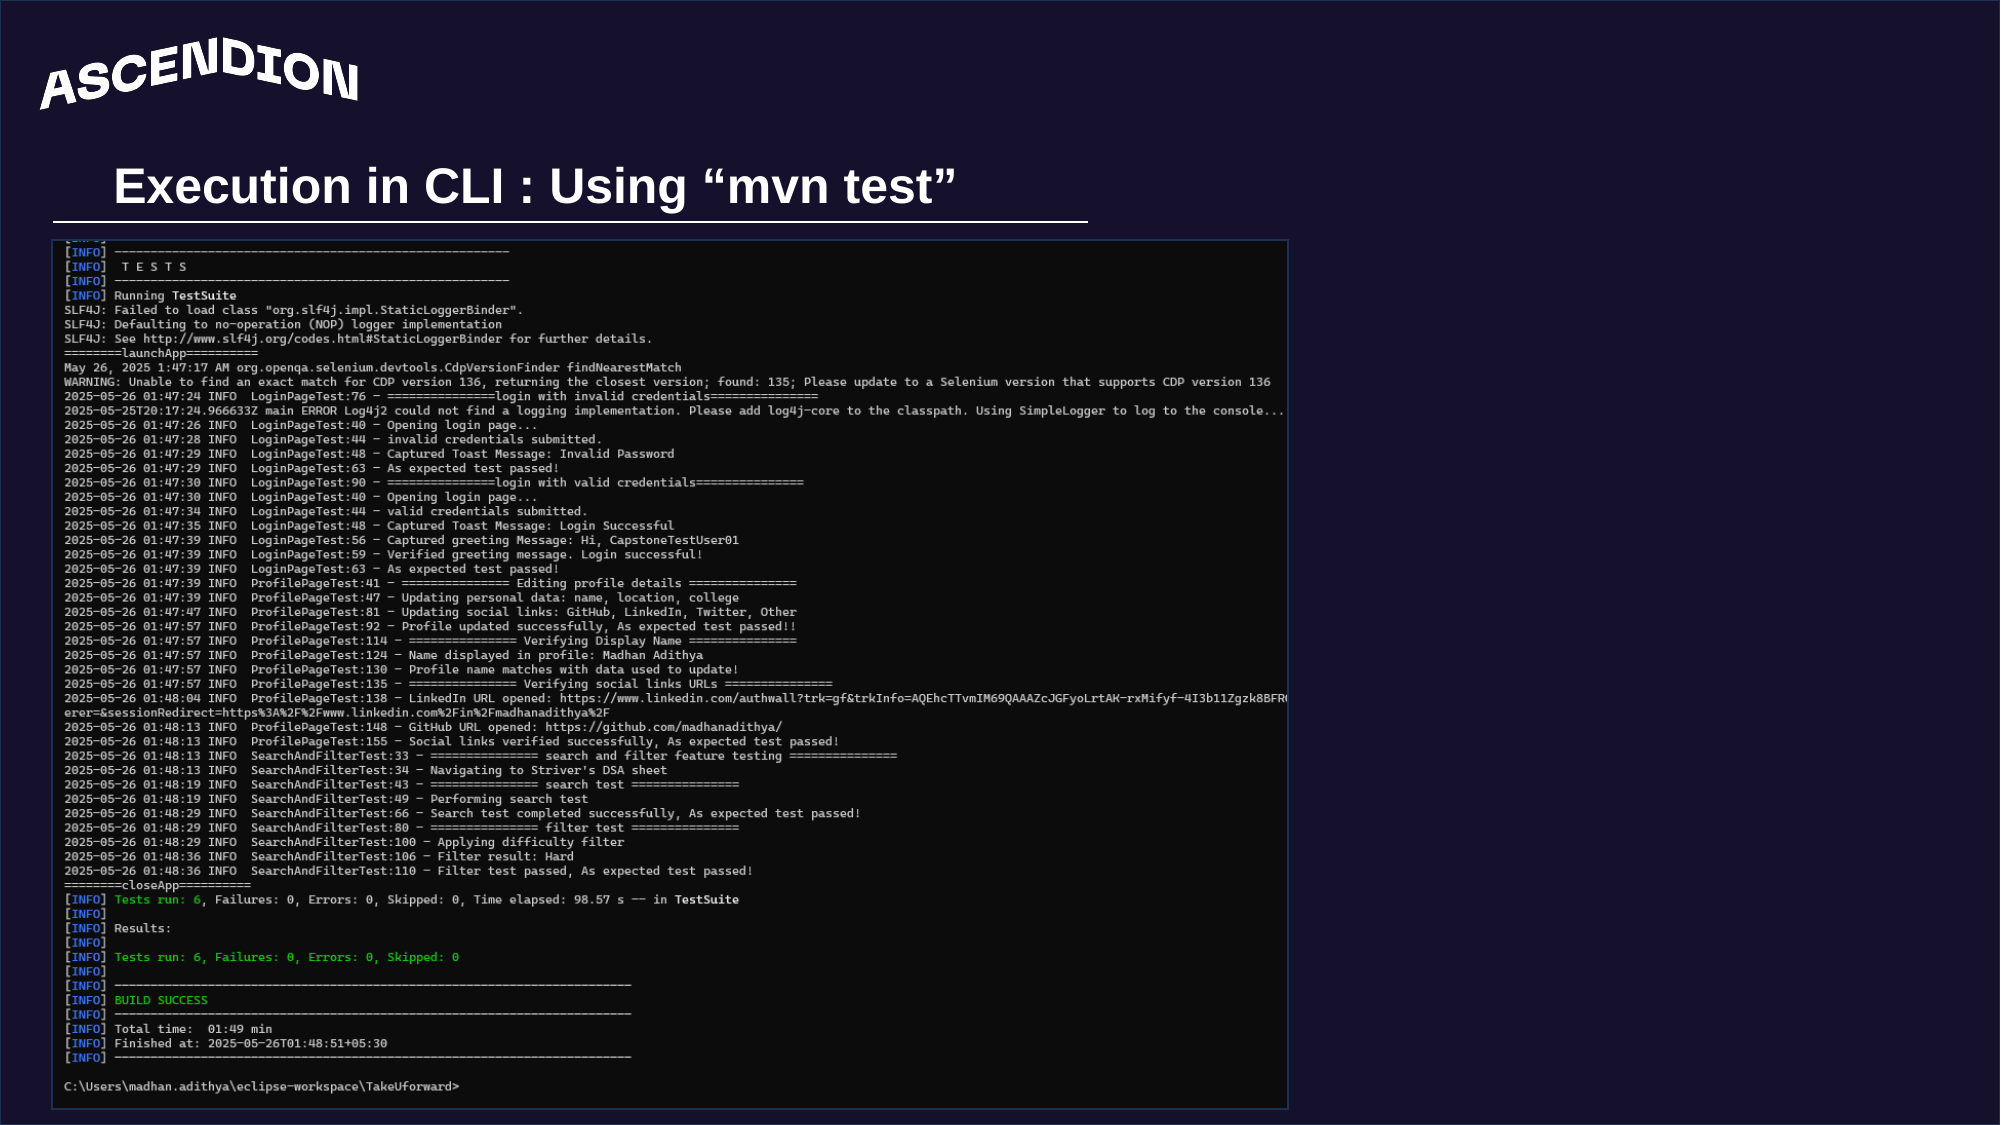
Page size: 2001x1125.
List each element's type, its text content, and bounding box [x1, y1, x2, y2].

text_box [0, 0, 2000, 1125]
text_box Execution in CLI : Using “mvn test” [0, 146, 1200, 222]
picture [52, 240, 1287, 1109]
picture [1, 0, 396, 149]
